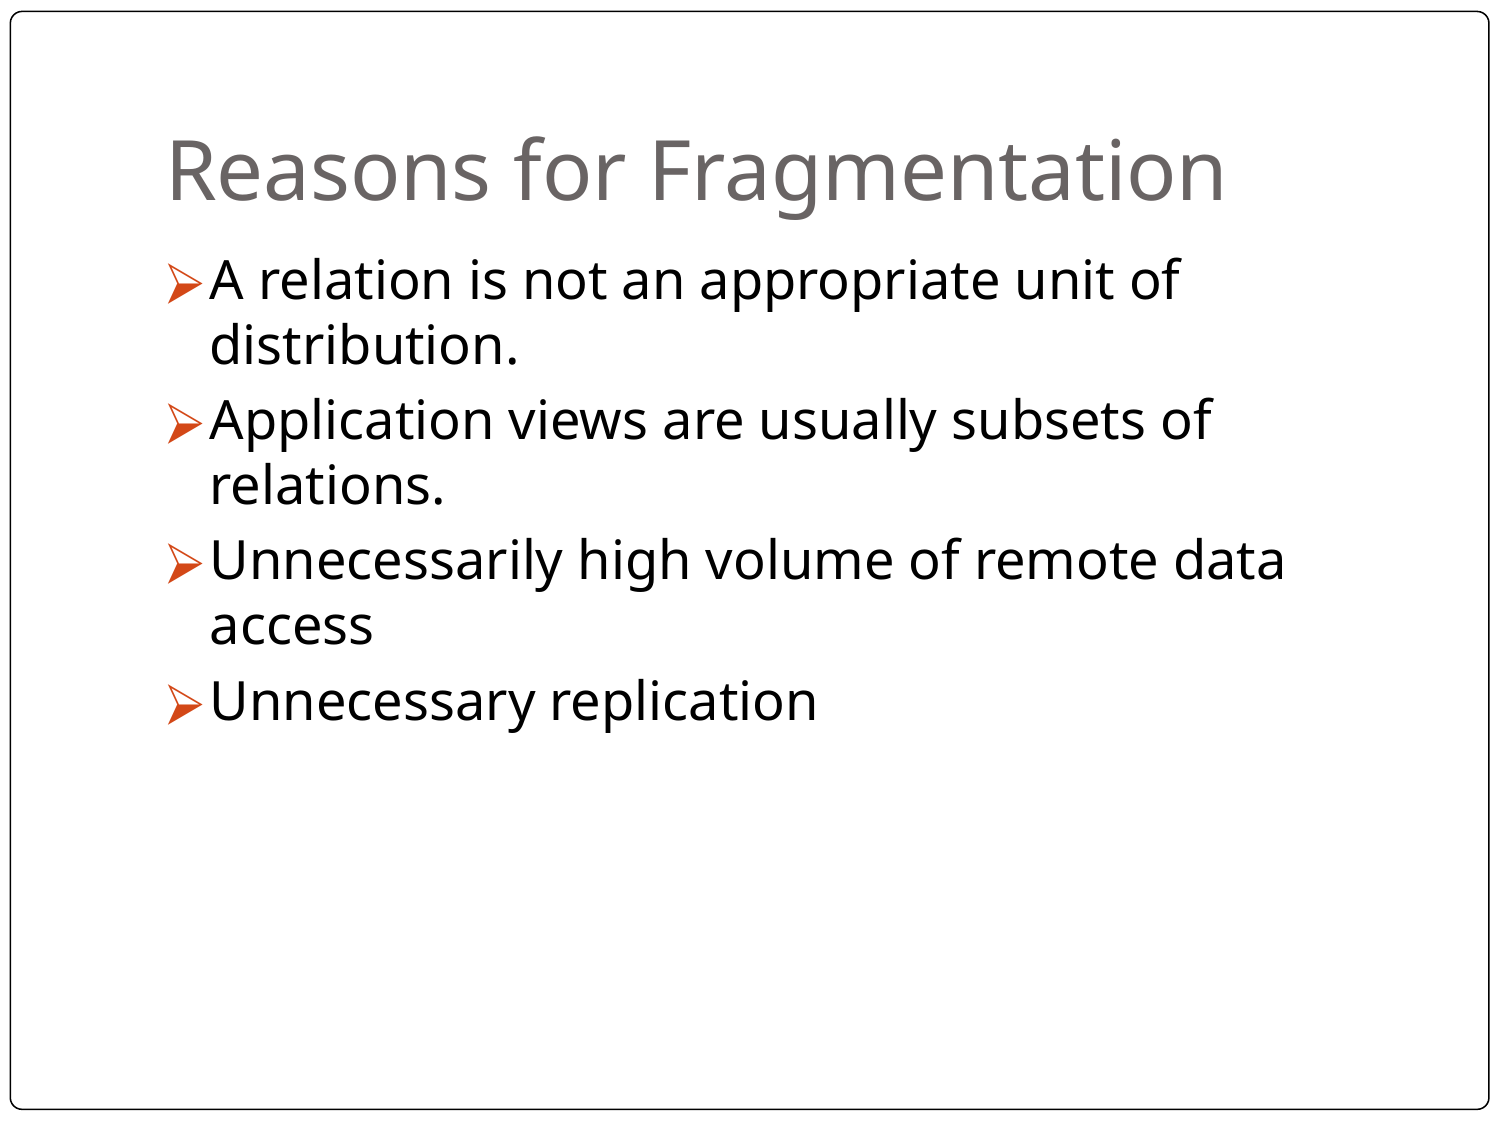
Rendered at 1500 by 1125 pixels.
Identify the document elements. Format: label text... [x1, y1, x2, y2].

list A relation is not an appropriate unit of distribution. Application views are usually subsets of relations. Unnecessarily high volume of remote data access Unnecessary replication [150, 237, 1425, 988]
title Reasons for Fragmentation [150, 45, 1425, 233]
